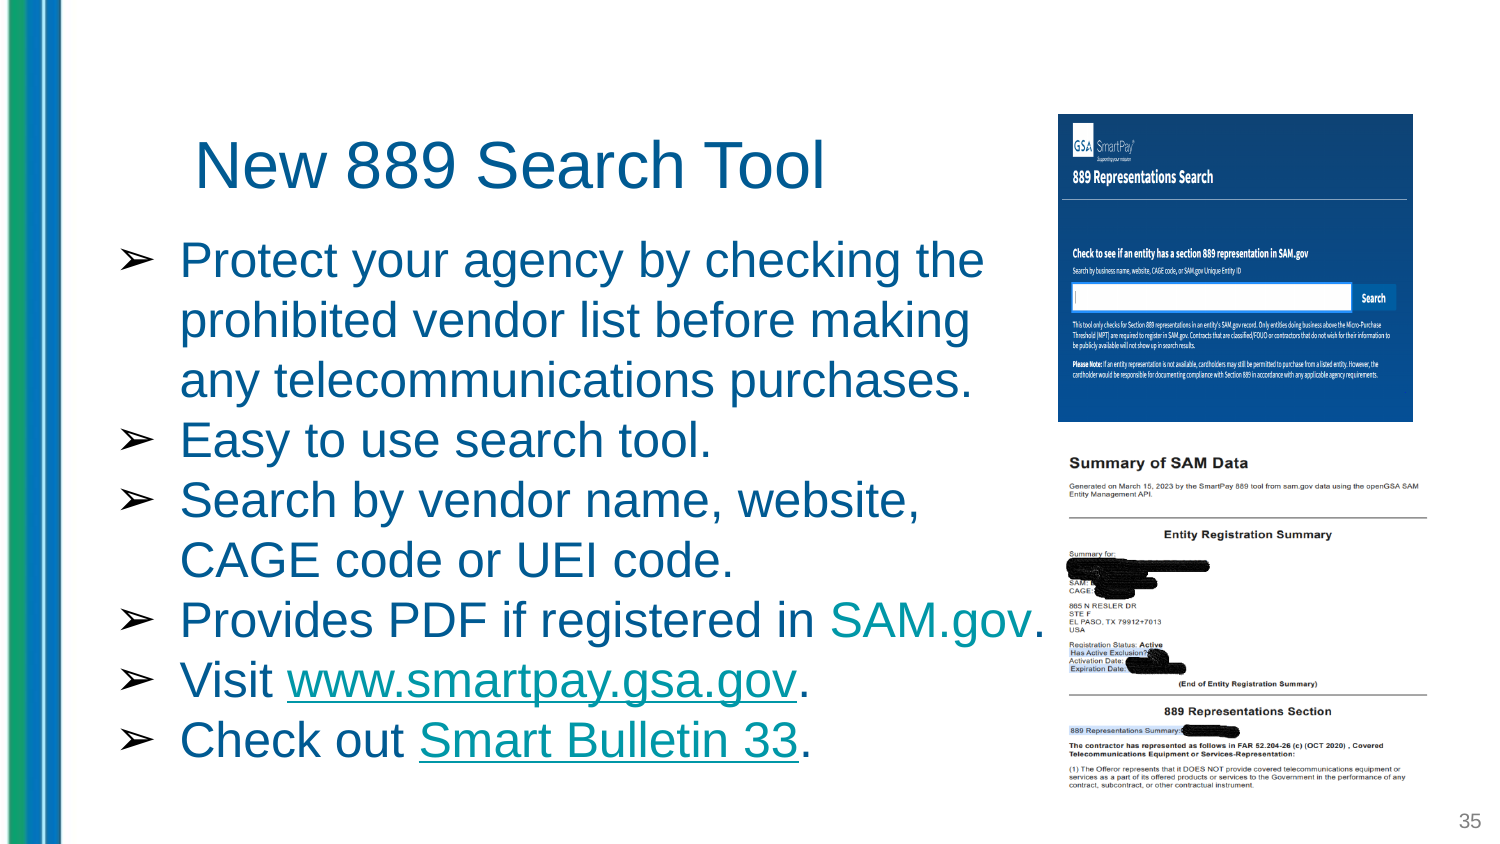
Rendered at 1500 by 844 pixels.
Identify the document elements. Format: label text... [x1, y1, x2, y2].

title New 889 Search Tool [88, 118, 827, 206]
picture [0, 0, 26, 844]
picture [33, 0, 1500, 844]
text_box Protect your agency by checking the prohibited vendor list before making any telecommunications purchases. Easy to use search tool. Search by vendor name, website, CAGE code or UEI code. Provides PDF if registered in SAM.gov. Visit www.smartpay.gsa.gov. Check out Smart Bulletin 33. [89, 220, 1067, 830]
